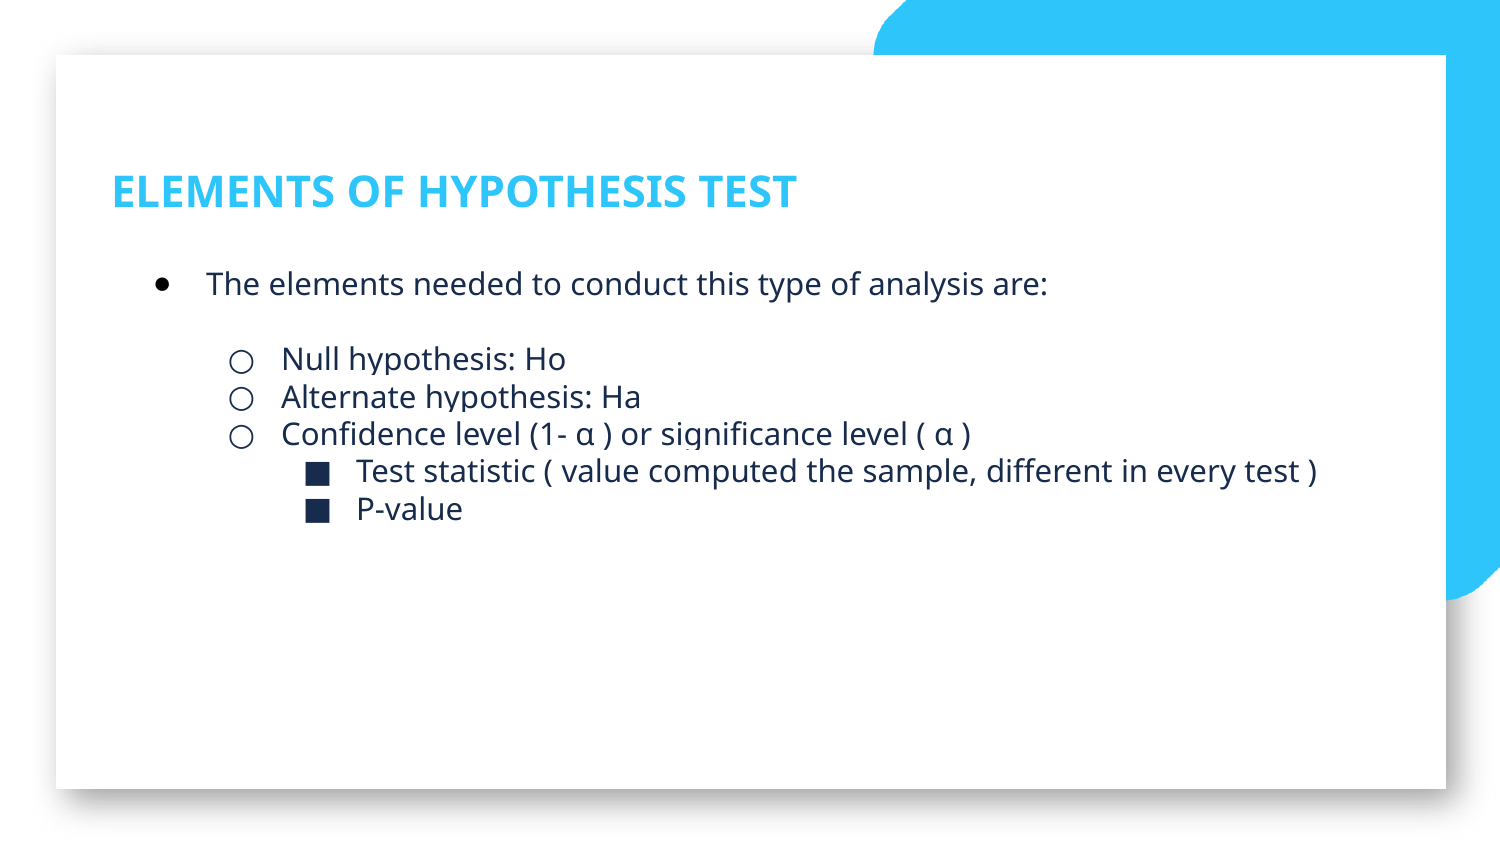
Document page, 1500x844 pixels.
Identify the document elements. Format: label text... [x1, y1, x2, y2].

picture [0, 0, 1500, 844]
text_box ELEMENTS OF HYPOTHESIS TEST [96, 149, 1417, 266]
text_box The elements needed to conduct this type of analysis are: Null hypothesis: Ho Alternate hypothesis: Ha Confidence level (1- α ) or significance level ( α ) Test statistic ( value computed the sample, different in every test ) P-value [115, 249, 1389, 733]
